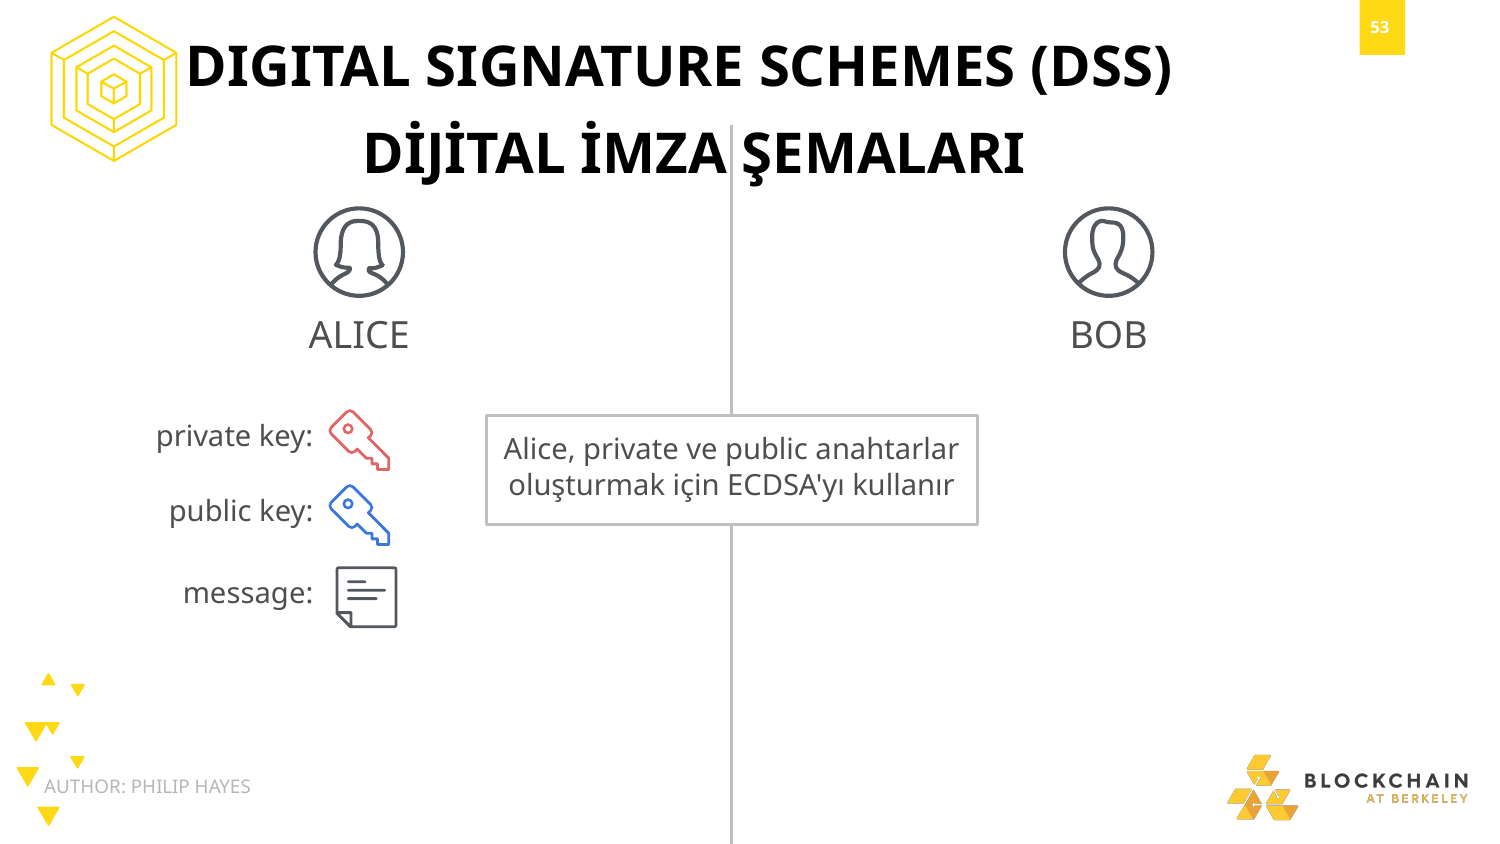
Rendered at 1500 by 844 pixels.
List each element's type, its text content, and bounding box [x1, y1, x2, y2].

text_box Alice, private ve public anahtarlar oluşturmak için ECDSA'yı kullanır [486, 415, 727, 525]
text_box [382, 106, 1118, 184]
text_box Alice, private ve public anahtarlar oluşturmak için ECDSA'yı kullanır [737, 415, 978, 525]
text_box [1062, 206, 1155, 295]
picture [1213, 740, 1489, 837]
text_box [329, 409, 391, 471]
text_box message: [133, 559, 329, 636]
text_box [313, 206, 406, 295]
text_box DIGITAL SIGNATURE SCHEMES (DSS) DİJİTAL İMZA ŞEMALARI [179, 66, 1378, 129]
text_box private key: [133, 401, 329, 476]
text_box ALICE [290, 295, 428, 372]
text_box public key: [133, 476, 329, 554]
text_box [329, 484, 391, 546]
picture [17, 0, 201, 183]
text_box BOB [1040, 295, 1178, 372]
text_box [335, 566, 398, 629]
text_box AUTHOR: PHILIP HAYES [38, 747, 413, 834]
